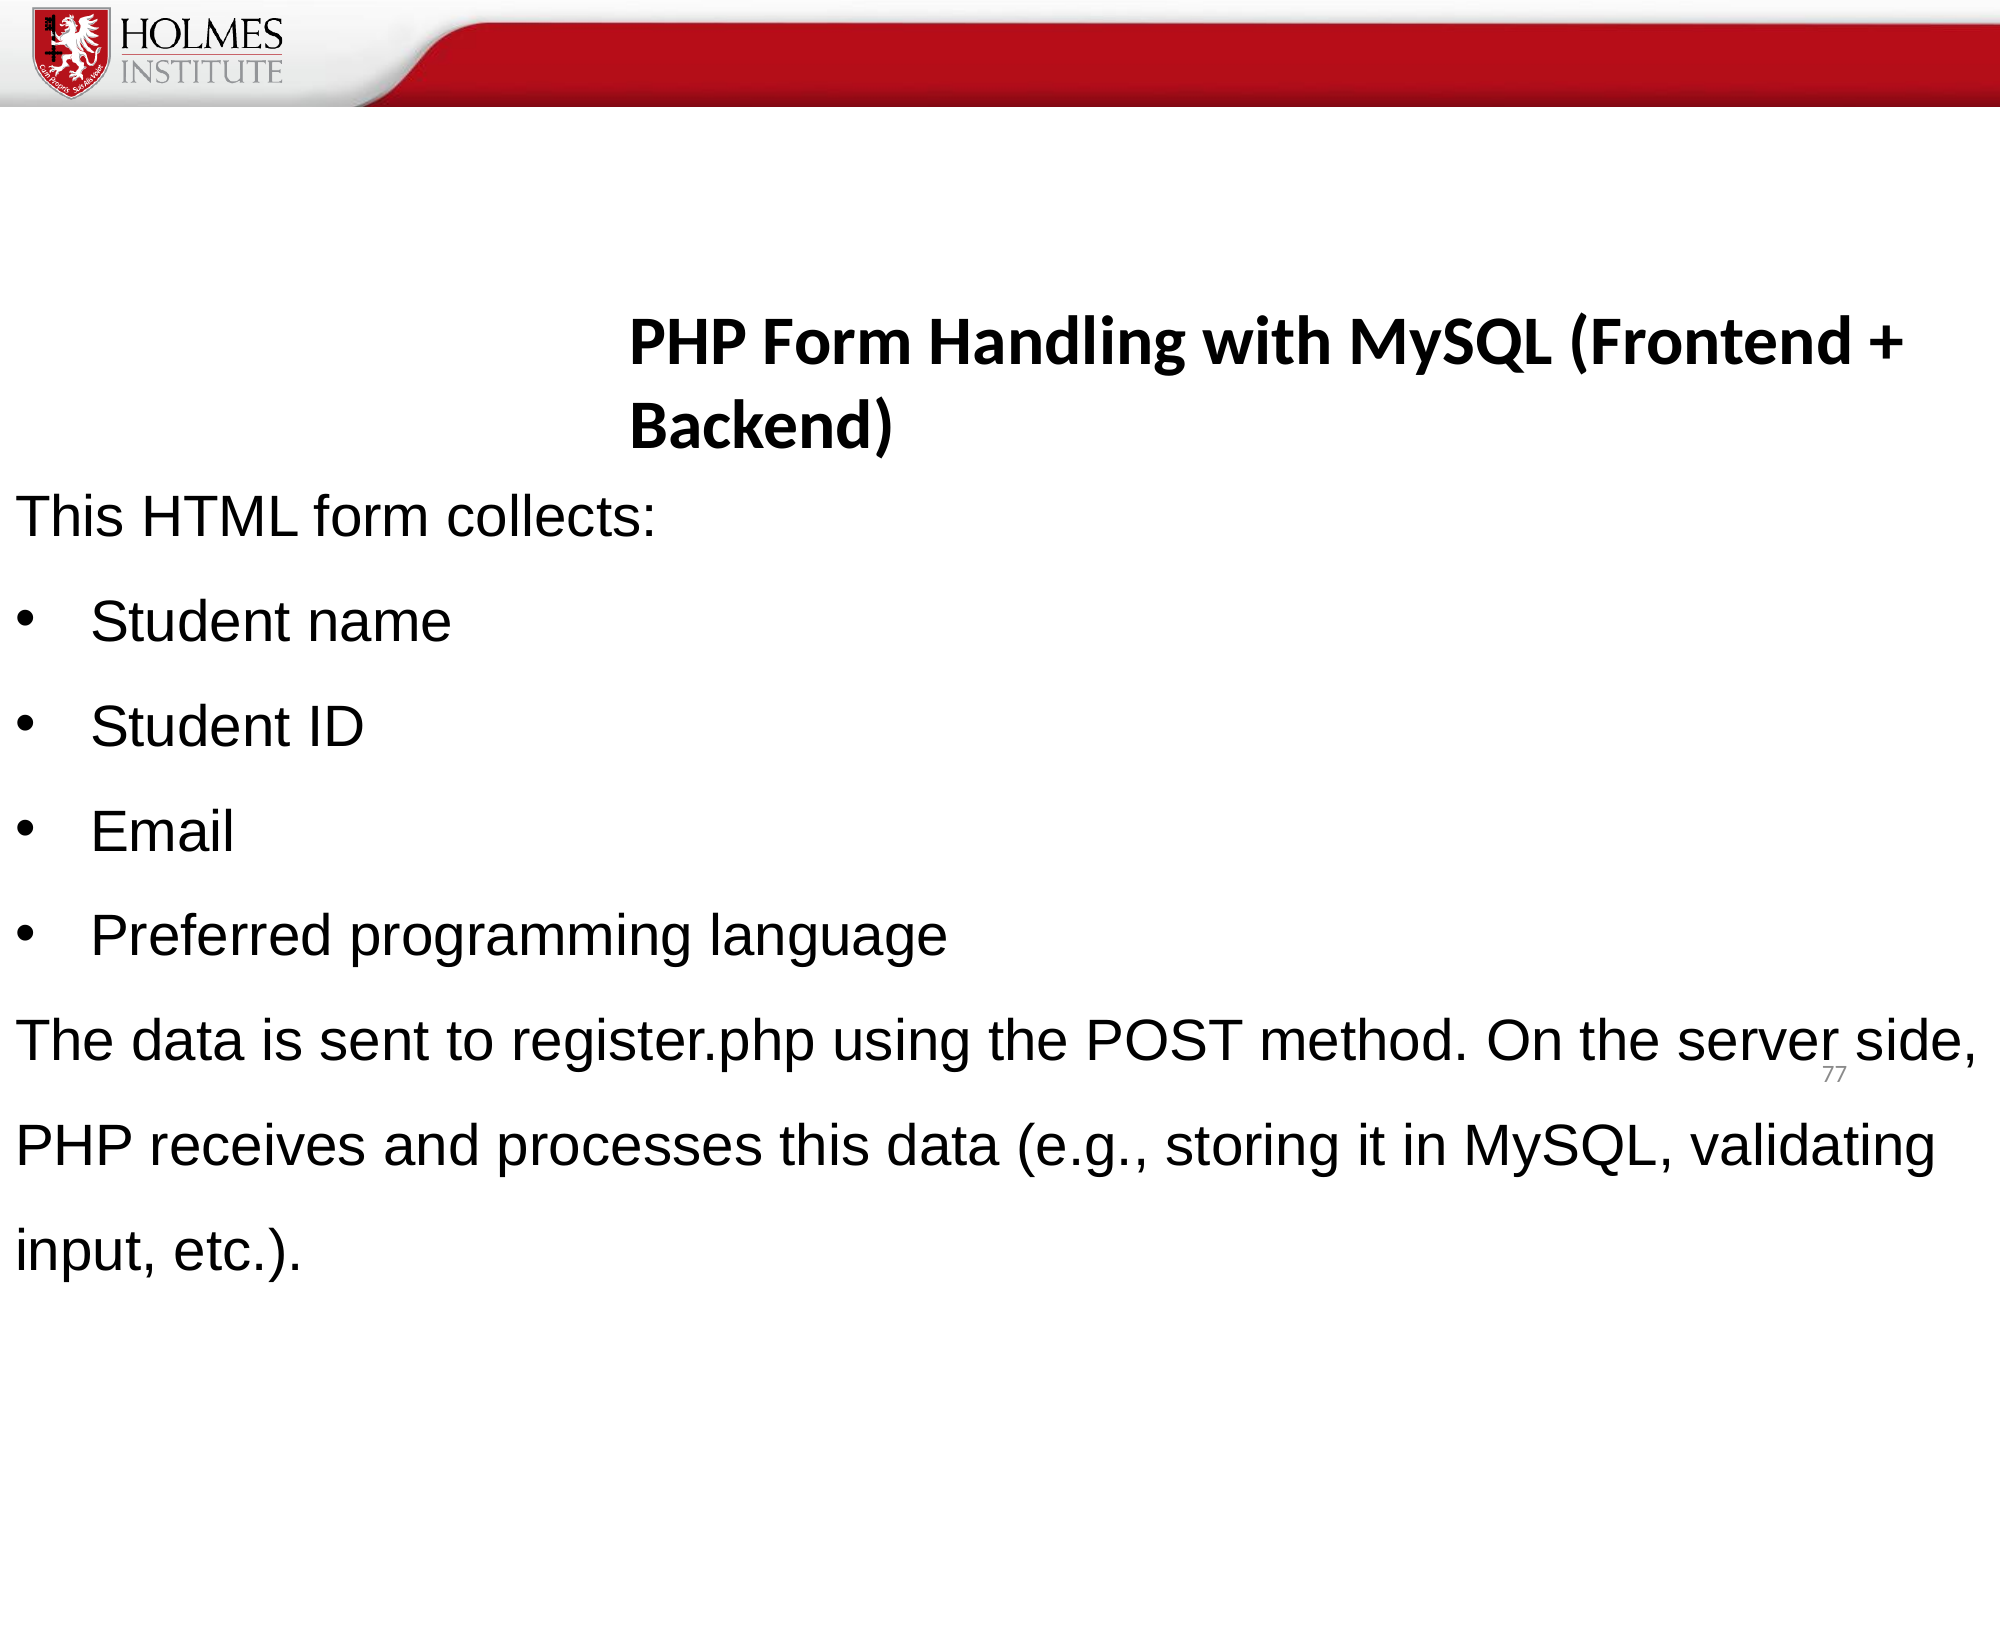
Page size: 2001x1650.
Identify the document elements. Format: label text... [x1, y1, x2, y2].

text_box This HTML form collects: Student name Student ID Email Preferred programming language The data is sent to register.php using the POST method. On the server side, PHP receives and processes this data (e.g., storing it in MySQL, validating input, etc.). [0, 435, 2000, 1290]
picture [0, 0, 2000, 107]
title PHP Form Handling with MySQL (Frontend + Backend) [629, 295, 1925, 435]
